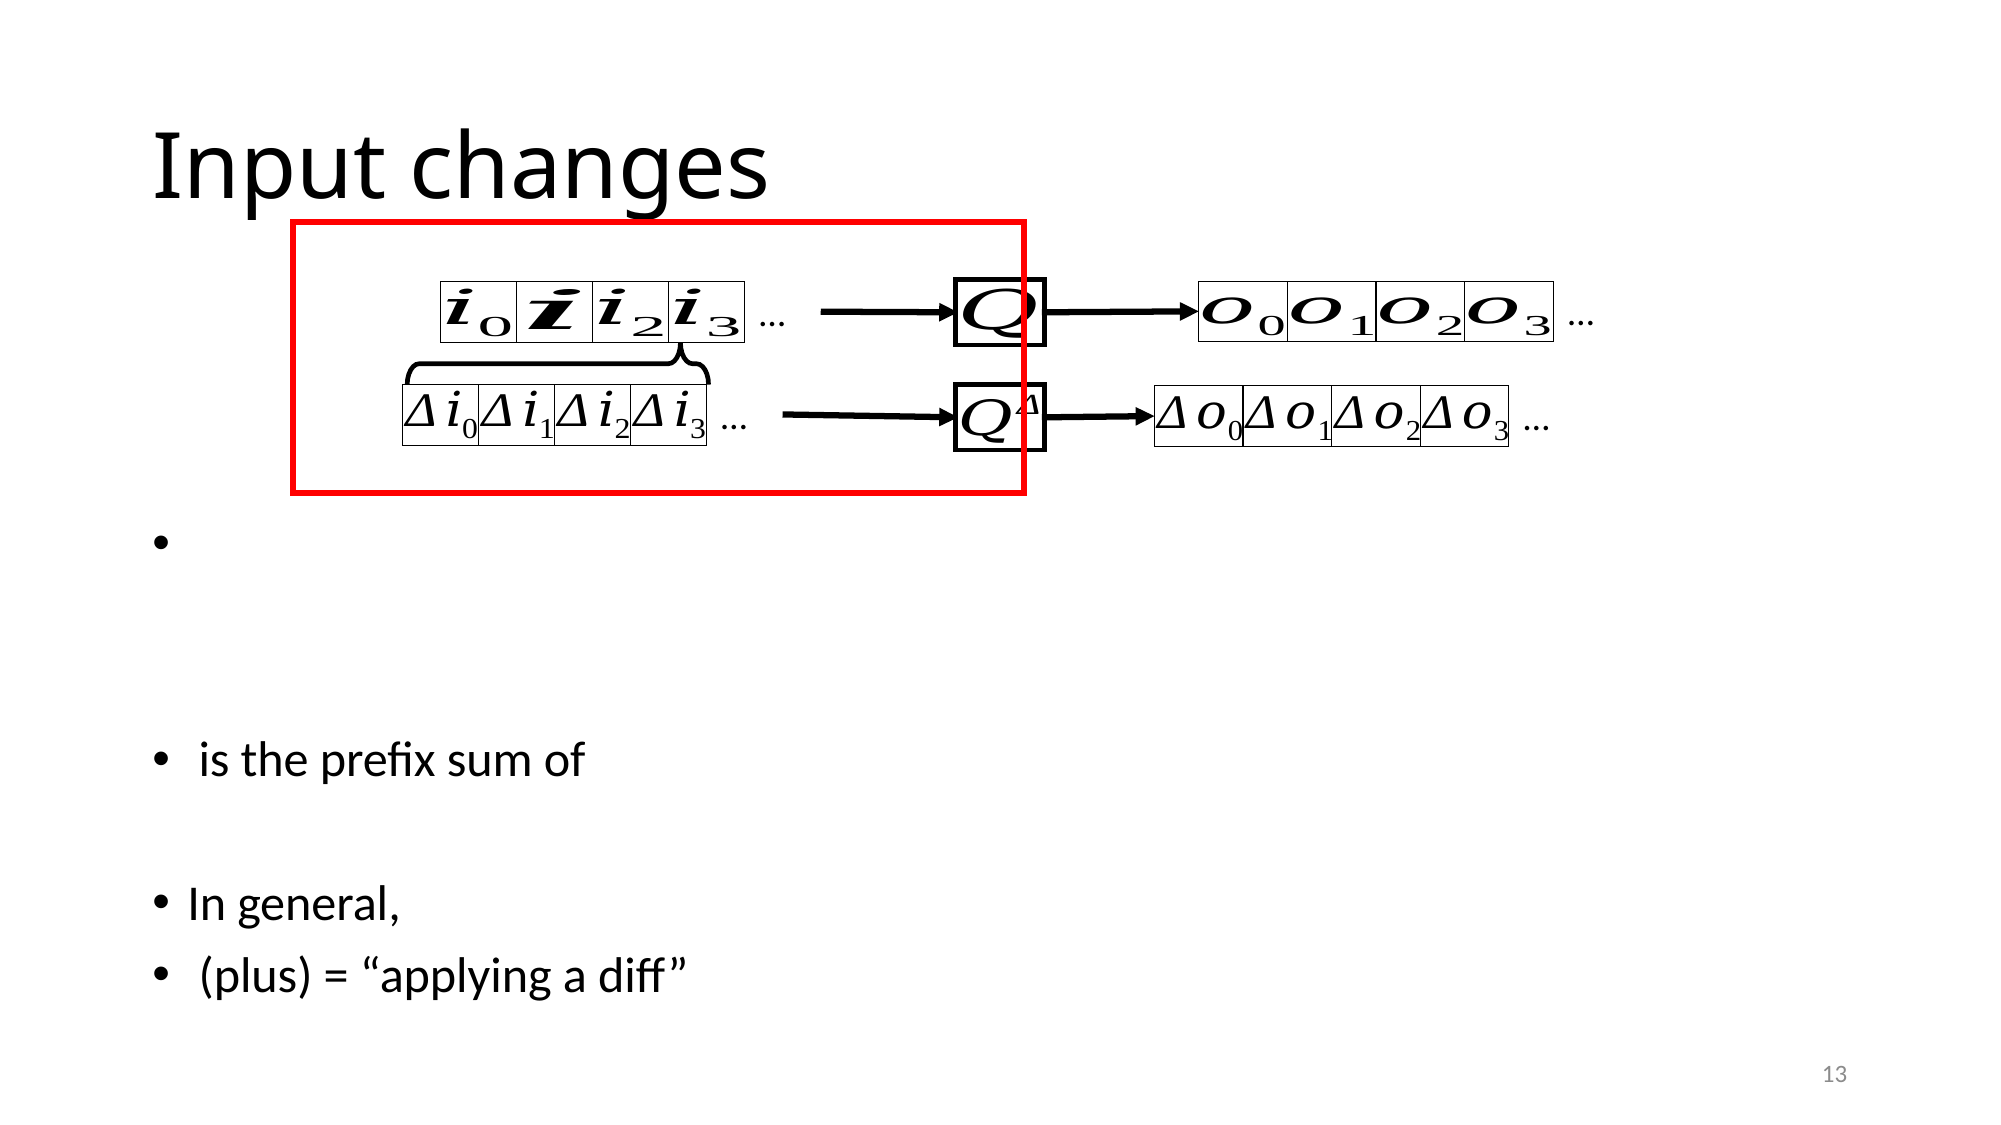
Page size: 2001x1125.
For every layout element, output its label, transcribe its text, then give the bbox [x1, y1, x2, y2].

slide_number 13 [1798, 1042, 1863, 1103]
text_box [292, 221, 1025, 494]
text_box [1154, 385, 1598, 447]
title Input changes [137, 59, 1863, 278]
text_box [402, 384, 783, 446]
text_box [1198, 281, 1642, 342]
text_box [440, 281, 821, 343]
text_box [782, 414, 958, 418]
